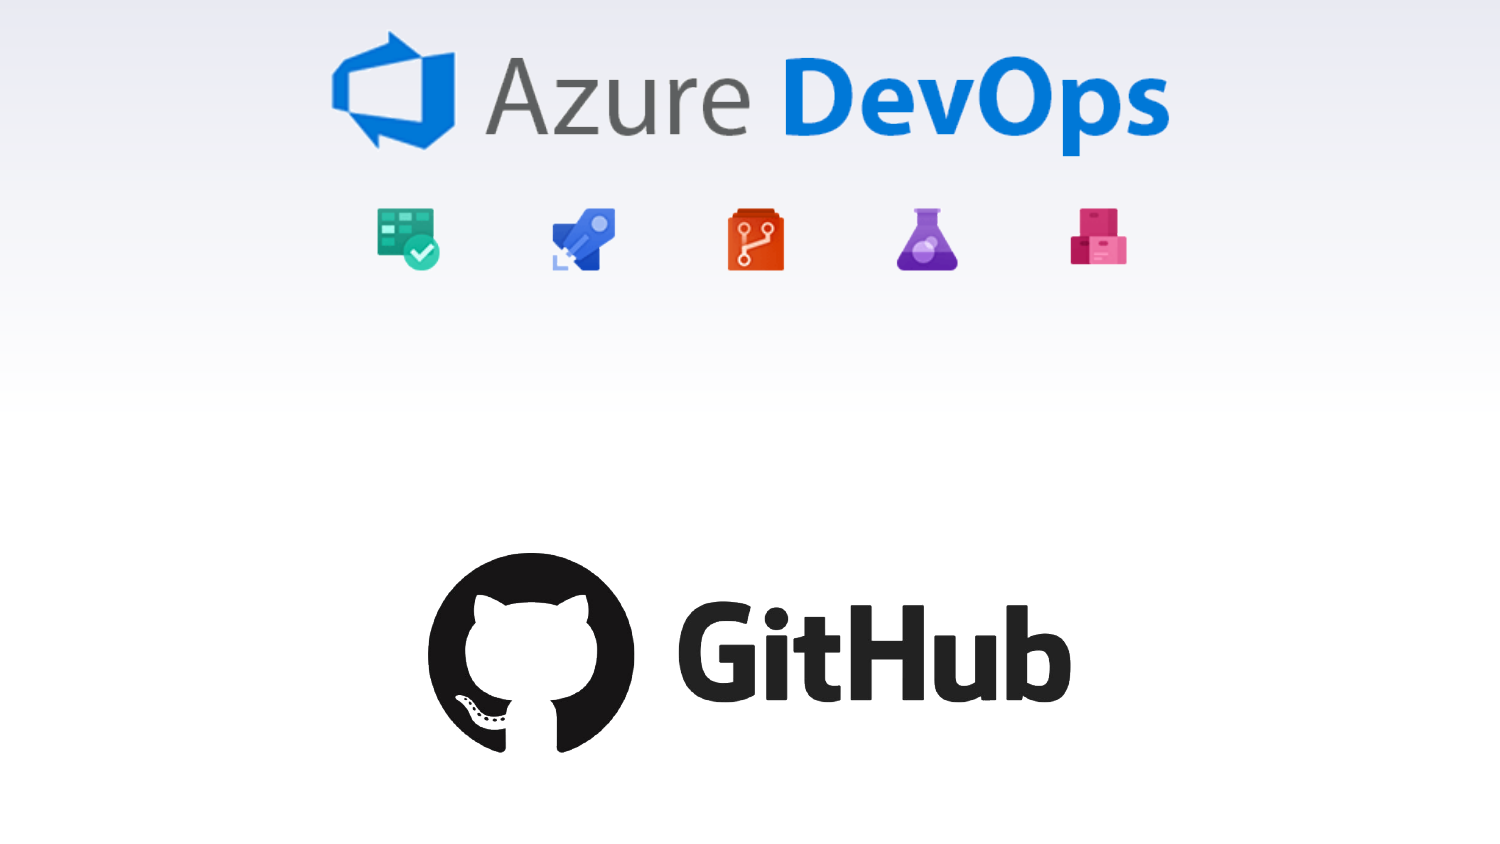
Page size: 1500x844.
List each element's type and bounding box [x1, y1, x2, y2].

picture [268, 0, 1232, 351]
picture [357, 437, 1143, 844]
